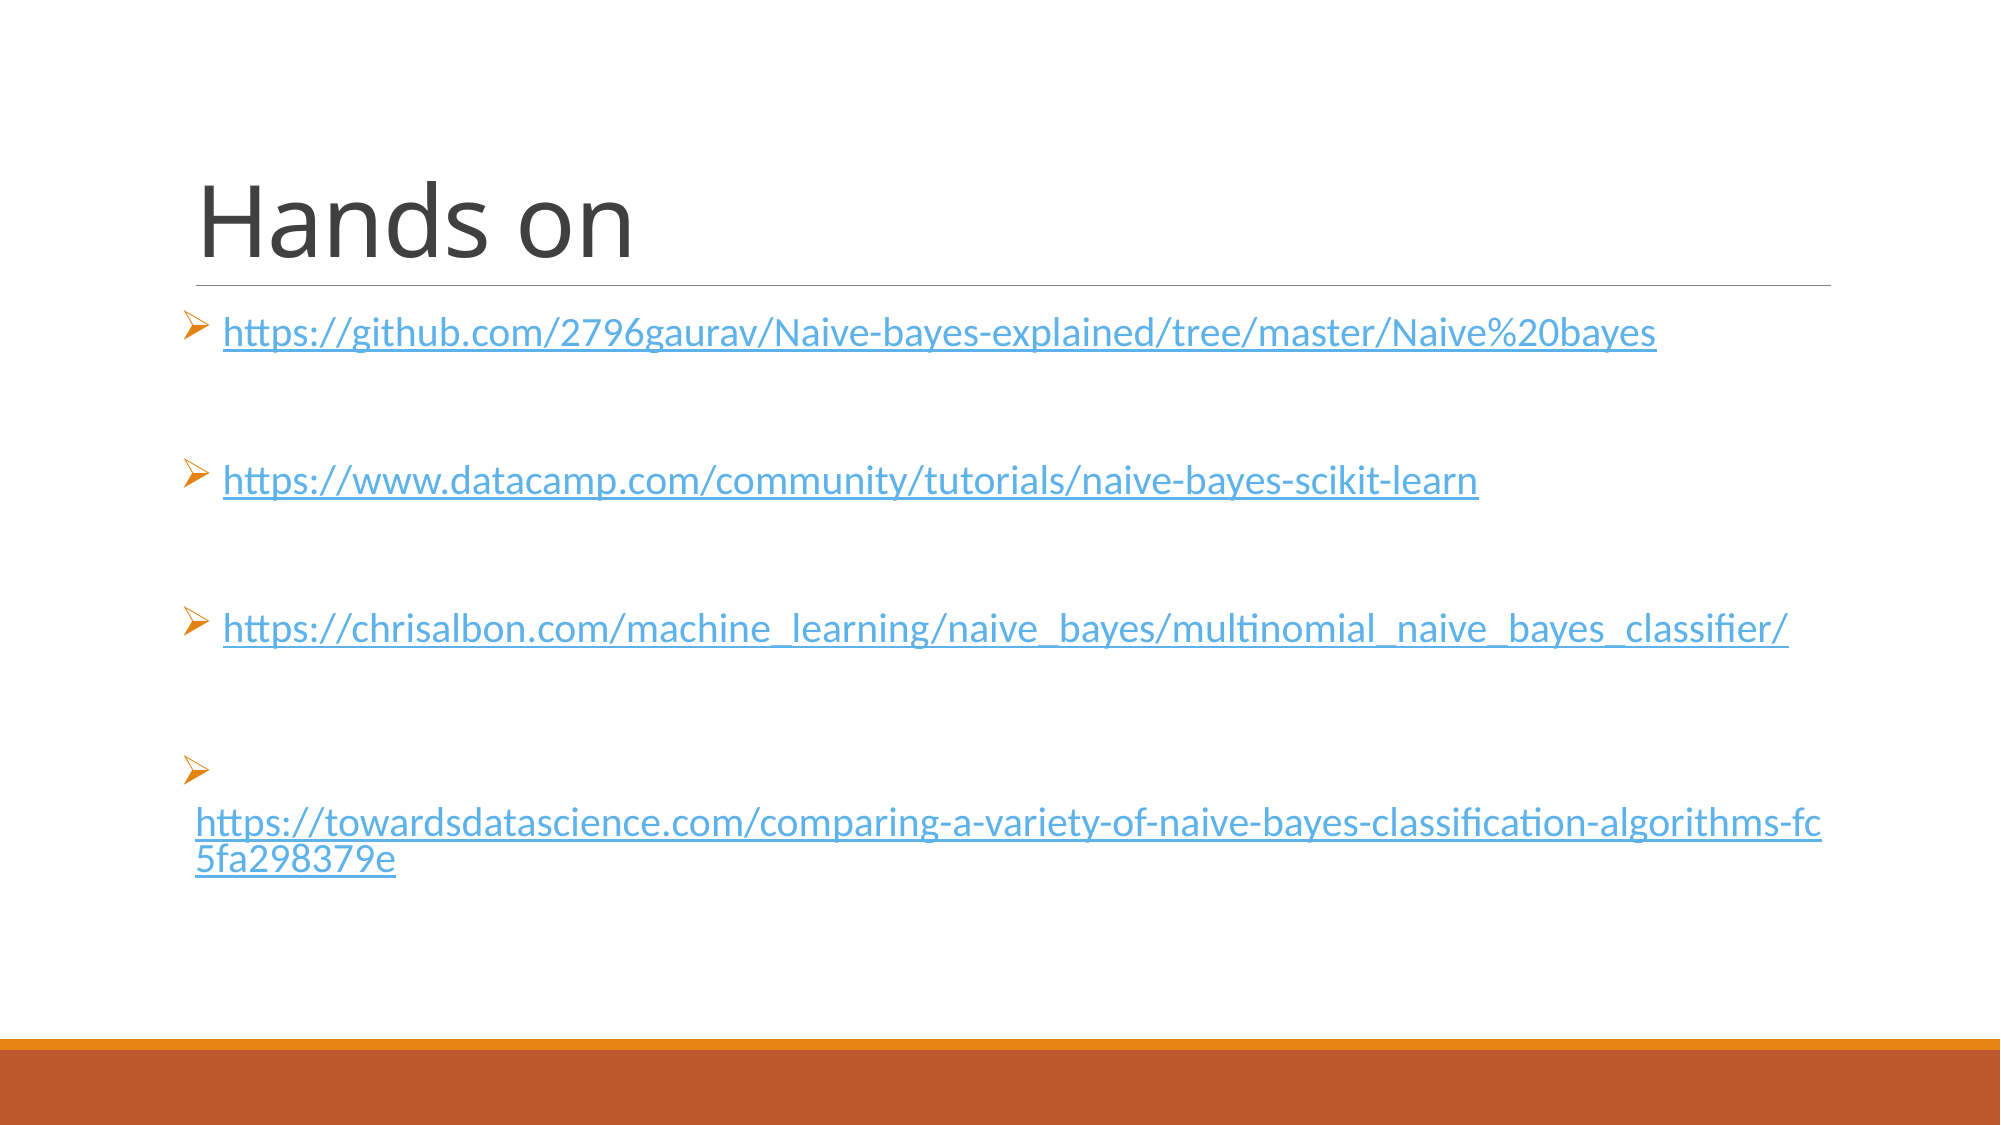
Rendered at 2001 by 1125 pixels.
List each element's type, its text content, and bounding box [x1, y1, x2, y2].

title Hands on [180, 47, 1830, 285]
list https://github.com/2796gaurav/Naive-bayes-explained/tree/master/Naive%20bayes https://www.datacamp.com/community/tutorials/naive-bayes-scikit-learn https://chrisalbon.com/machine_learning/naive_bayes/multinomial_naive_bayes_classifier/ https://towardsdatascience.com/comparing-a-variety-of-naive-bayes-classification-algorithms-fc5fa298379e [180, 302, 1830, 963]
